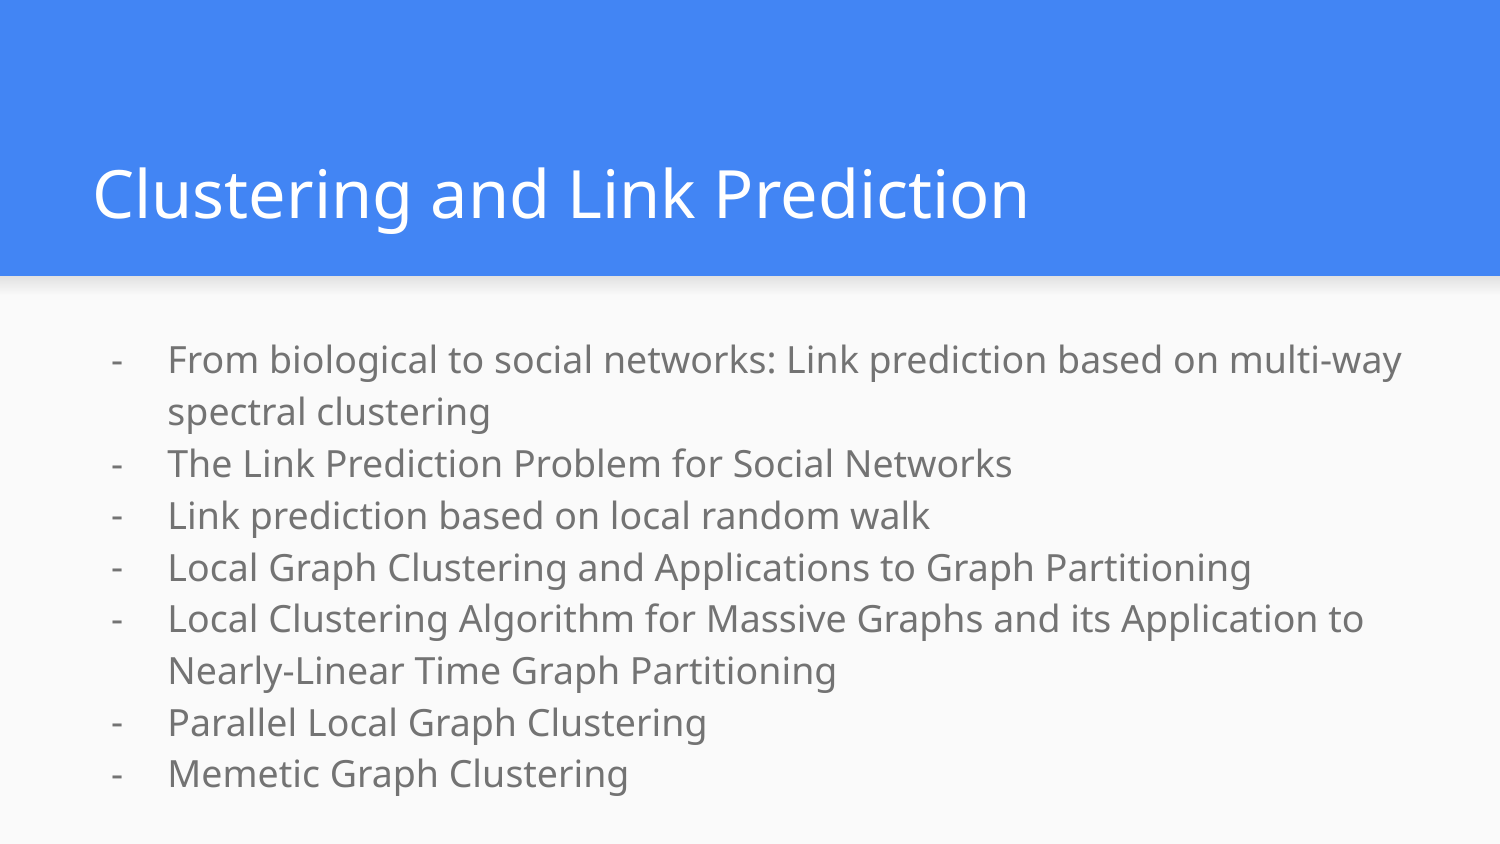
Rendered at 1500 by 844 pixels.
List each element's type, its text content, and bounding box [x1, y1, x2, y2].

title Clustering and Link Prediction [77, 121, 1427, 248]
list From biological to social networks: Link prediction based on multi-way spectral clustering The Link Prediction Problem for Social Networks Link prediction based on local random walk Local Graph Clustering and Applications to Graph Partitioning Local Clustering Algorithm for Massive Graphs and its Application to Nearly-Linear Time Graph Partitioning Parallel Local Graph Clustering Memetic Graph Clustering [77, 314, 1427, 760]
